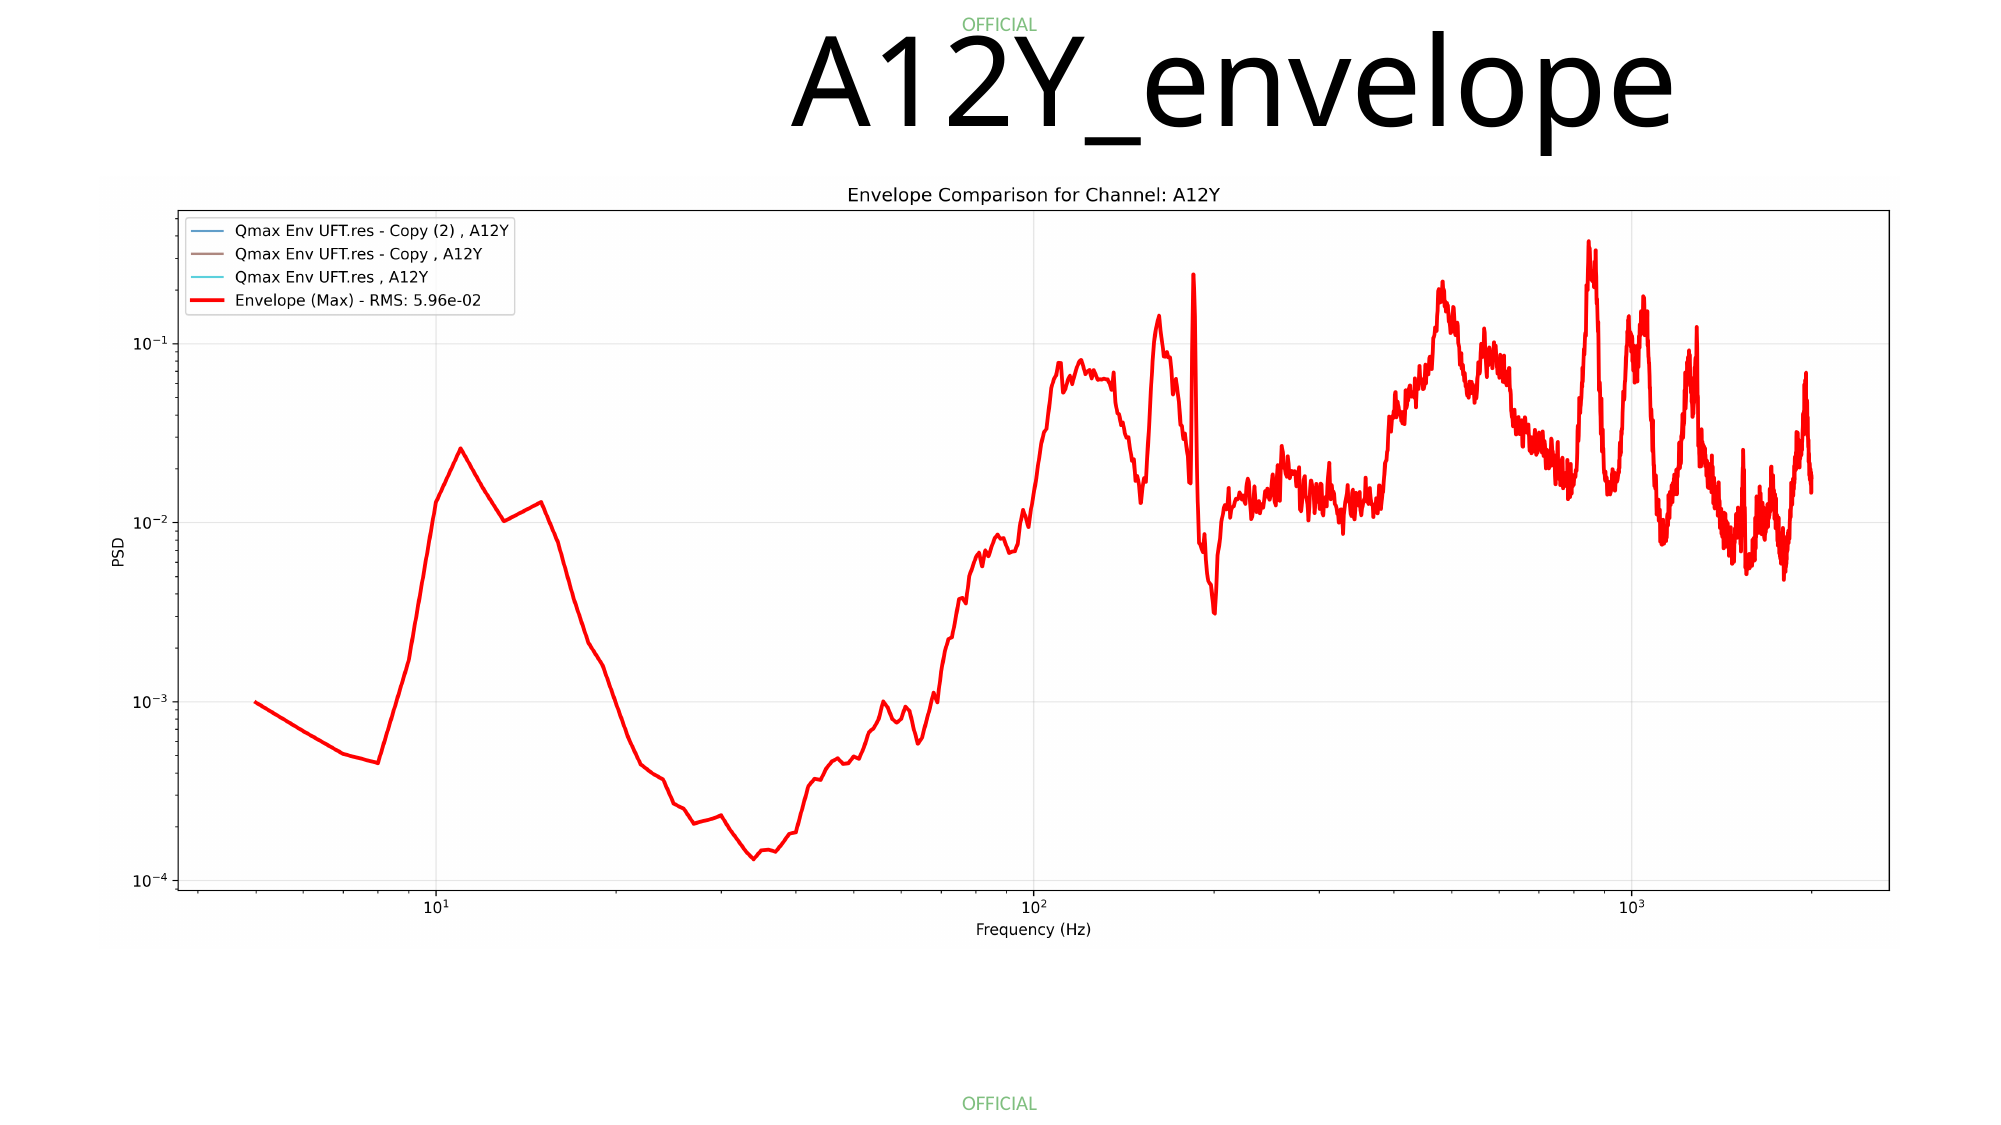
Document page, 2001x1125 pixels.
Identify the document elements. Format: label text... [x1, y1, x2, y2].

picture [99, 175, 1901, 950]
title A12Y_envelope [469, 0, 2000, 161]
